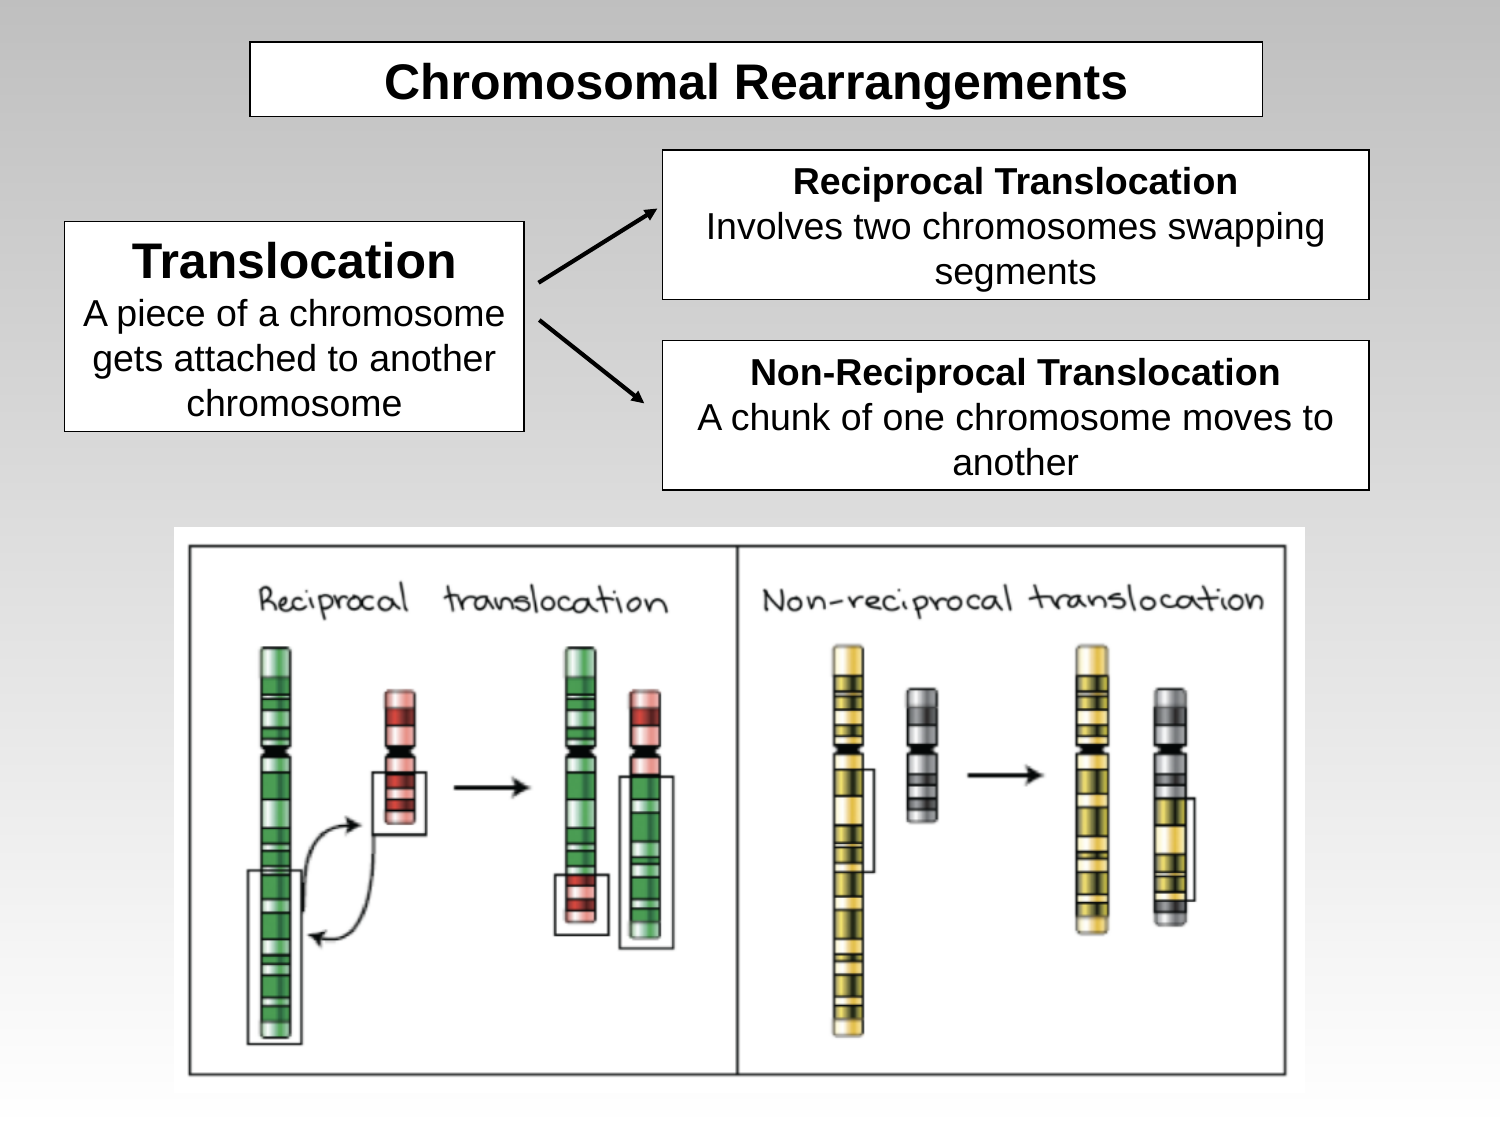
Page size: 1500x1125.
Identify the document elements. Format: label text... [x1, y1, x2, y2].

picture [174, 527, 1305, 1093]
text_box Chromosomal Rearrangements [249, 41, 1263, 117]
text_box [538, 208, 658, 284]
text_box Reciprocal Translocation Involves two chromosomes swapping segments [662, 149, 1369, 300]
text_box Translocation A piece of a chromosome gets attached to another chromosome [64, 221, 525, 432]
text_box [539, 319, 645, 404]
text_box Non-Reciprocal Translocation A chunk of one chromosome moves to another [662, 340, 1369, 491]
